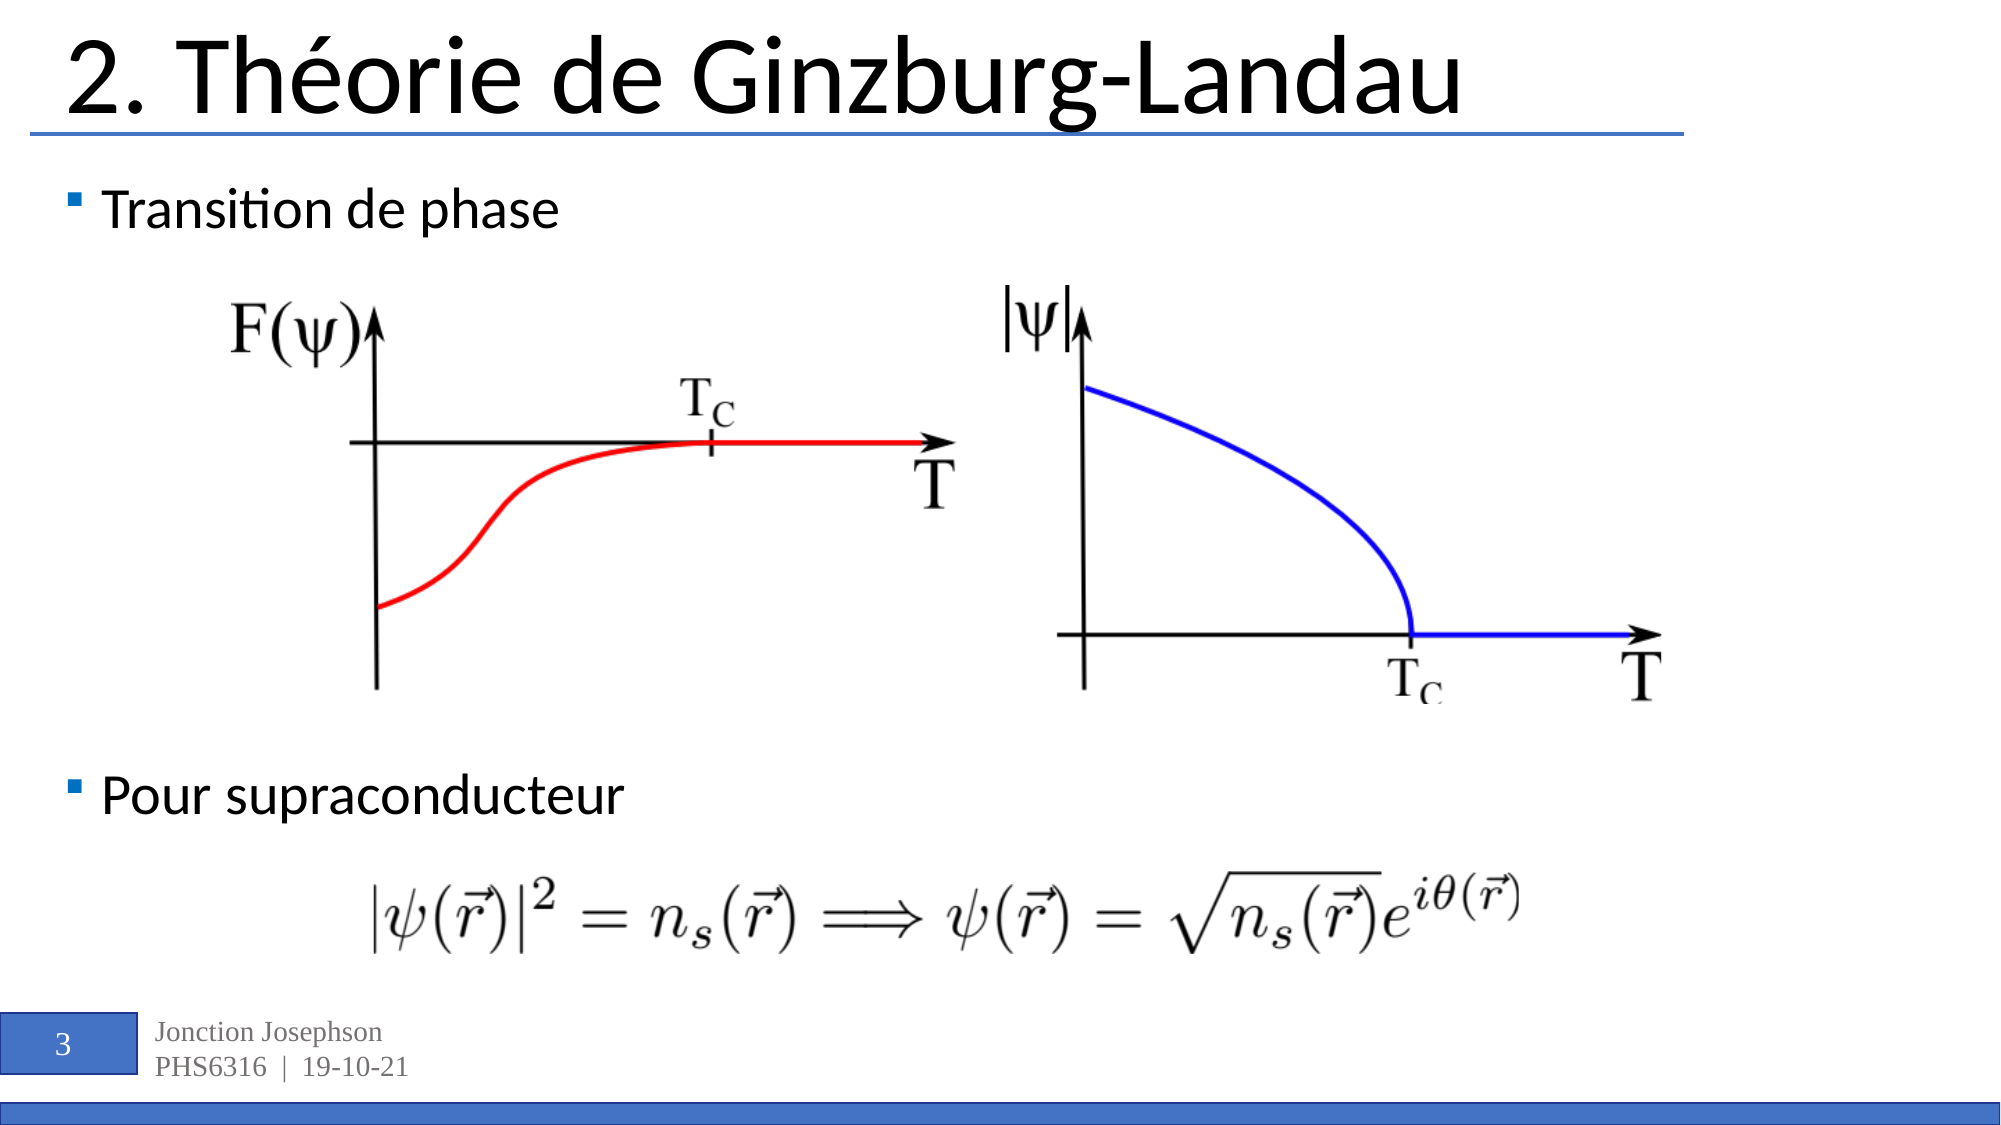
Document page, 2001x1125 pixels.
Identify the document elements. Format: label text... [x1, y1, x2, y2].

slide_number 3 [40, 1014, 132, 1075]
list Transition de phase Pour supraconducteur [49, 170, 1844, 1045]
footer Jonction Josephson PHS6316 | 19-10-21 [140, 1005, 593, 1086]
picture [230, 285, 1662, 704]
picture [373, 870, 1519, 955]
title 2. Théorie de Ginzburg-Landau [49, 0, 1621, 170]
